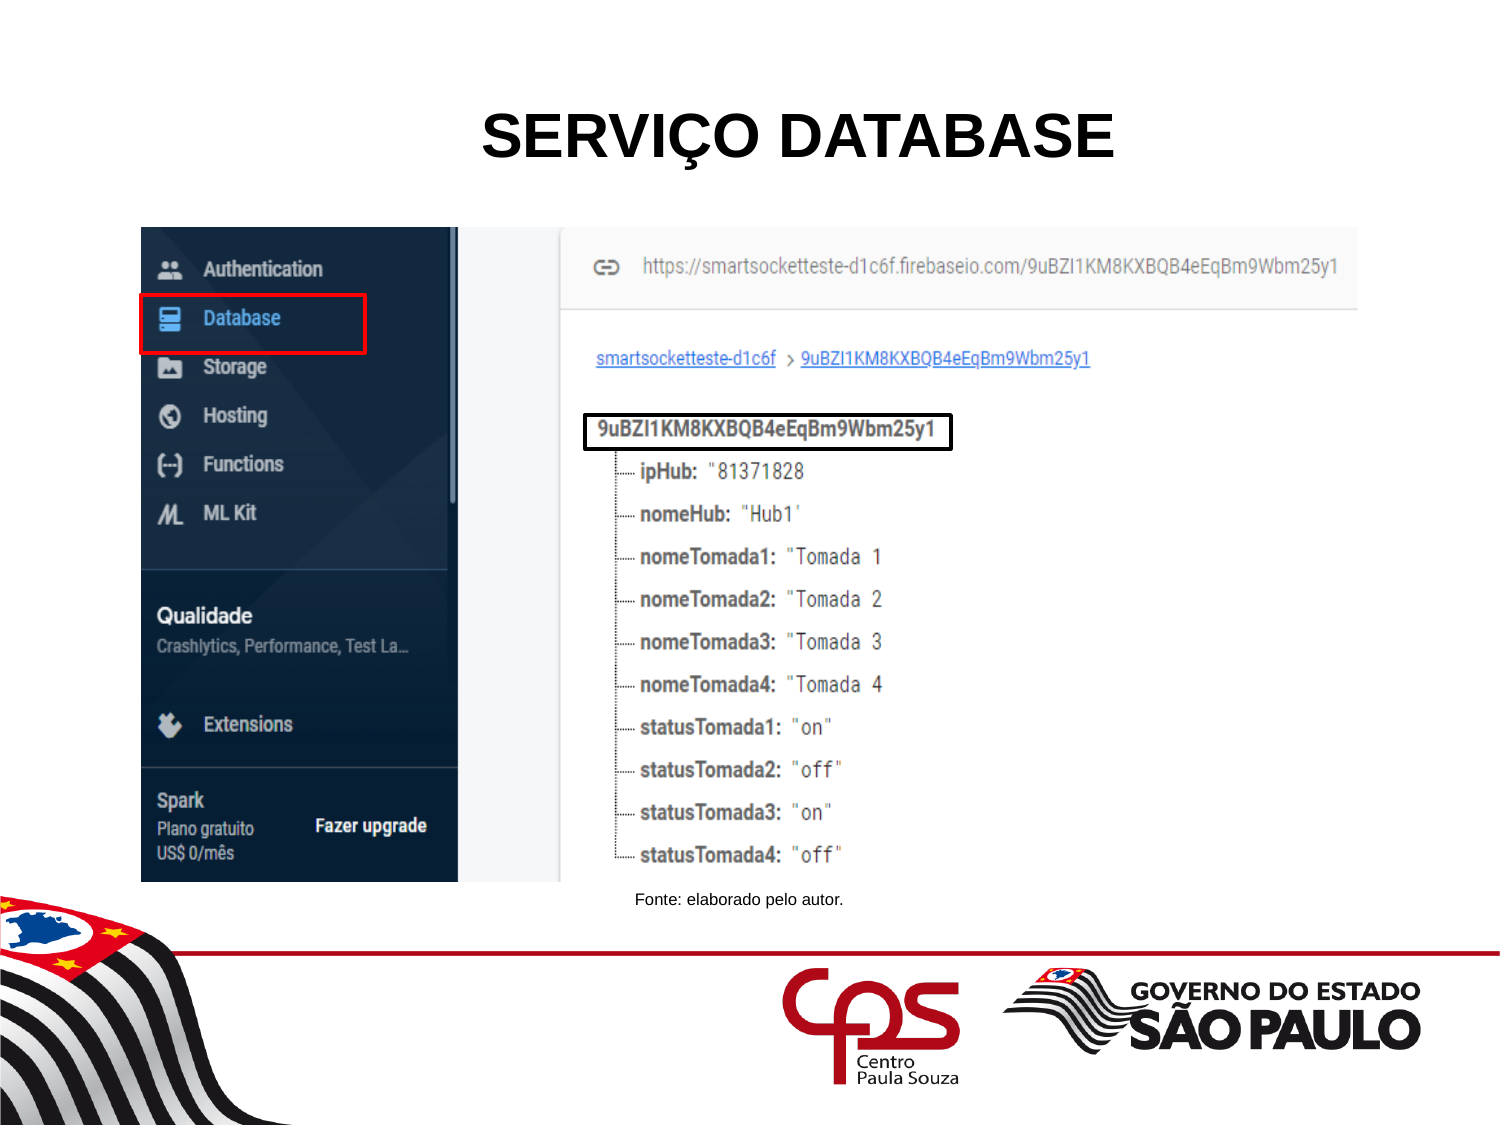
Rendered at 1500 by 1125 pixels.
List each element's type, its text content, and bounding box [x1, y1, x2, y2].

title SERVIÇO DATABASE [123, 39, 1474, 227]
picture [0, 896, 1500, 1125]
text_box Fonte: elaborado pelo autor. [620, 890, 1022, 917]
picture [140, 227, 1358, 882]
